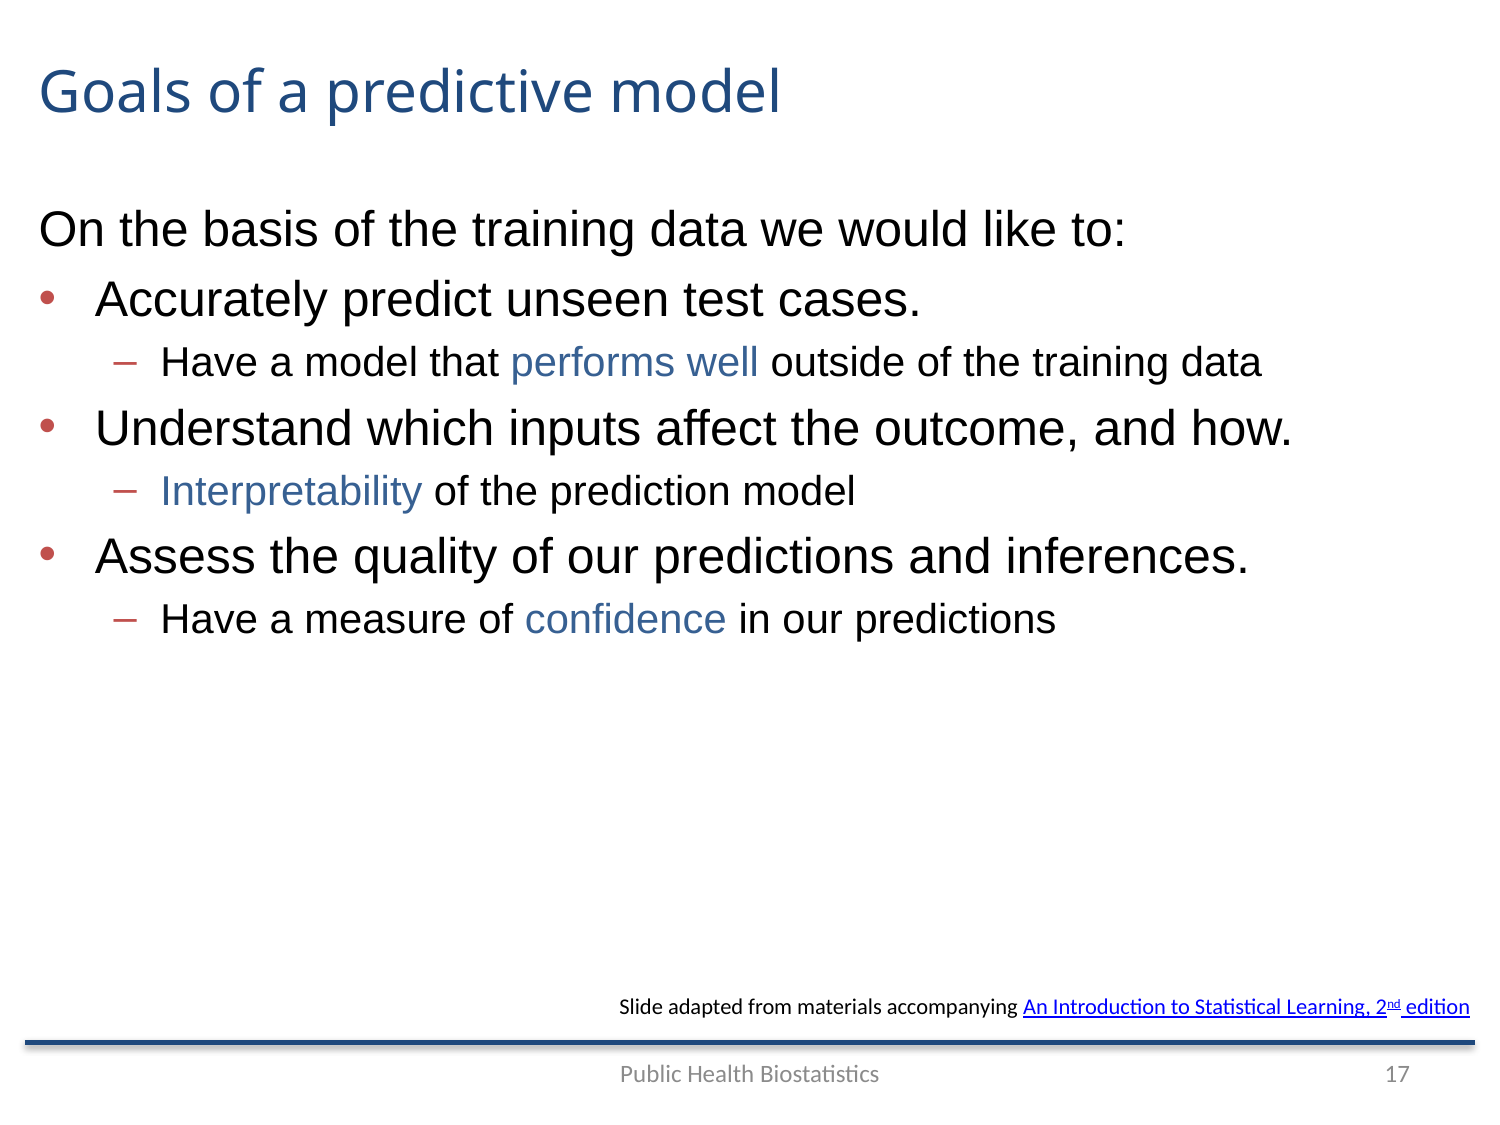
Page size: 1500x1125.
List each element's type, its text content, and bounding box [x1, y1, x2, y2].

title Goals of a predictive model [23, 21, 1467, 157]
slide_number 17 [1074, 1042, 1425, 1103]
list On the basis of the training data we would like to: Accurately predict unseen test cases. Have a model that performs well outside of the training data Understand which inputs affect the outcome, and how. Interpretability of the prediction model Assess the quality of our predictions and inferences. Have a measure of confidence in our predictions [23, 189, 1467, 1021]
footer Public Health Biostatistics [425, 1042, 1074, 1103]
text_box Slide adapted from materials accompanying An Introduction to Statistical Learning, 2nd edition [604, 984, 1500, 1032]
